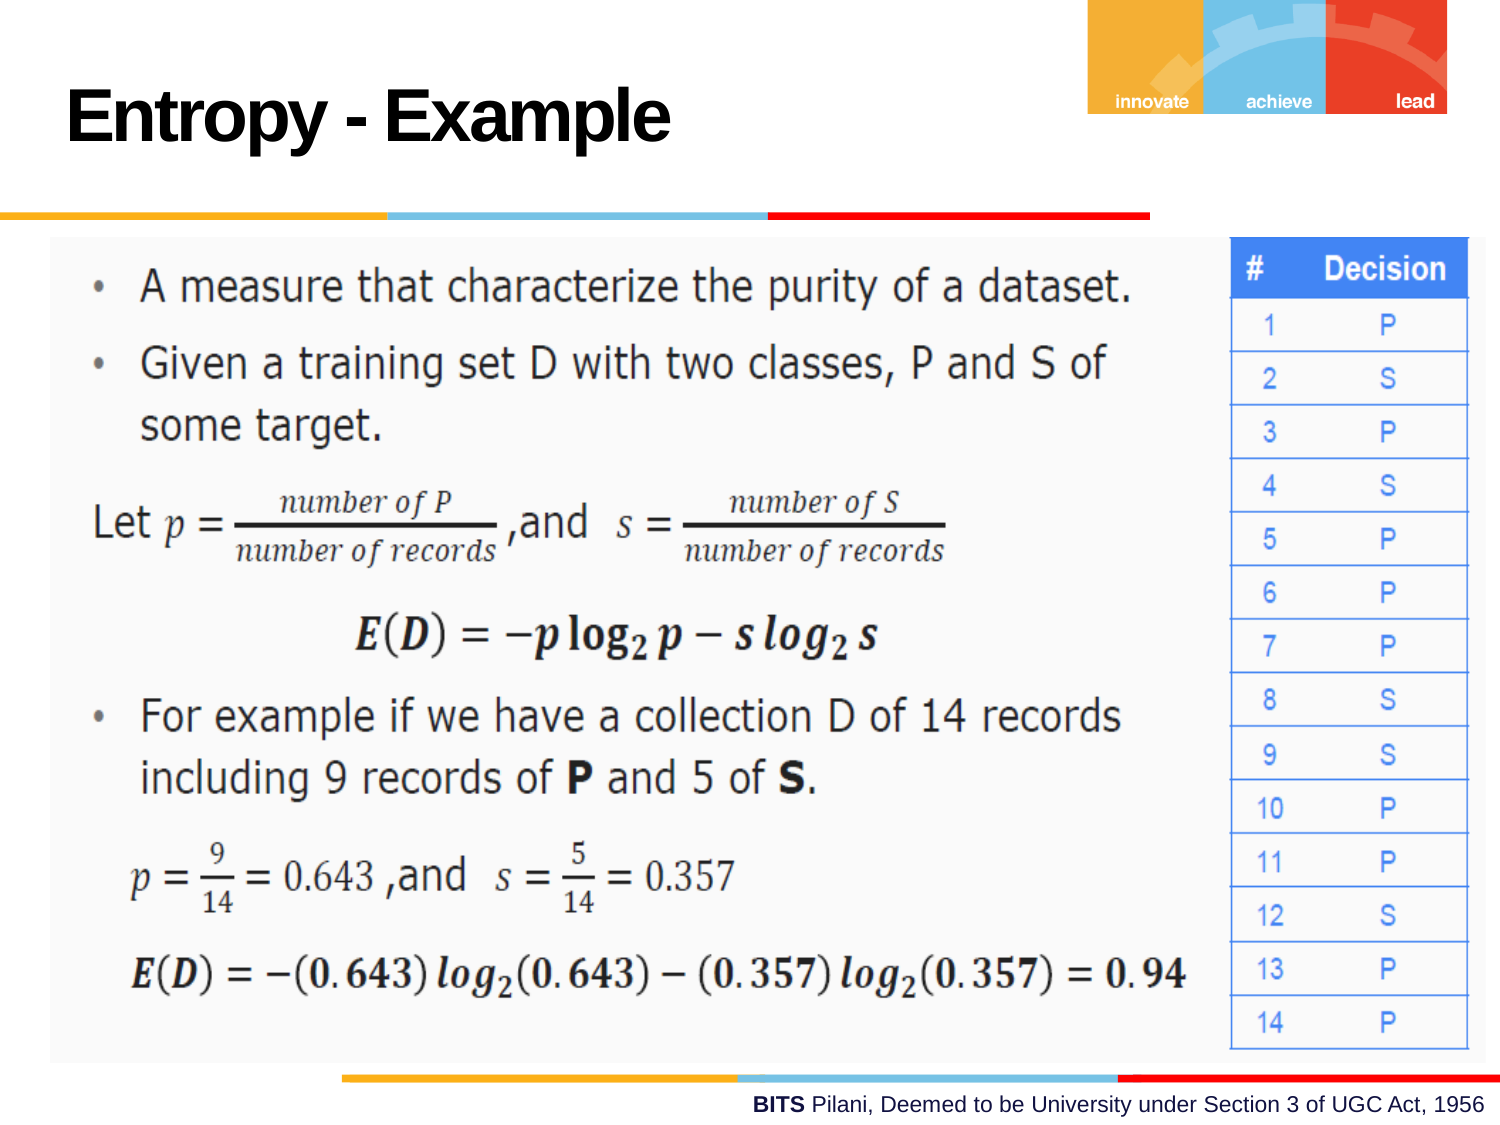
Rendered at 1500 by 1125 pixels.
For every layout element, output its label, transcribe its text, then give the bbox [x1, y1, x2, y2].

list Entropy - Example [50, 24, 1088, 213]
picture [1087, 0, 1448, 114]
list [49, 237, 1486, 1063]
